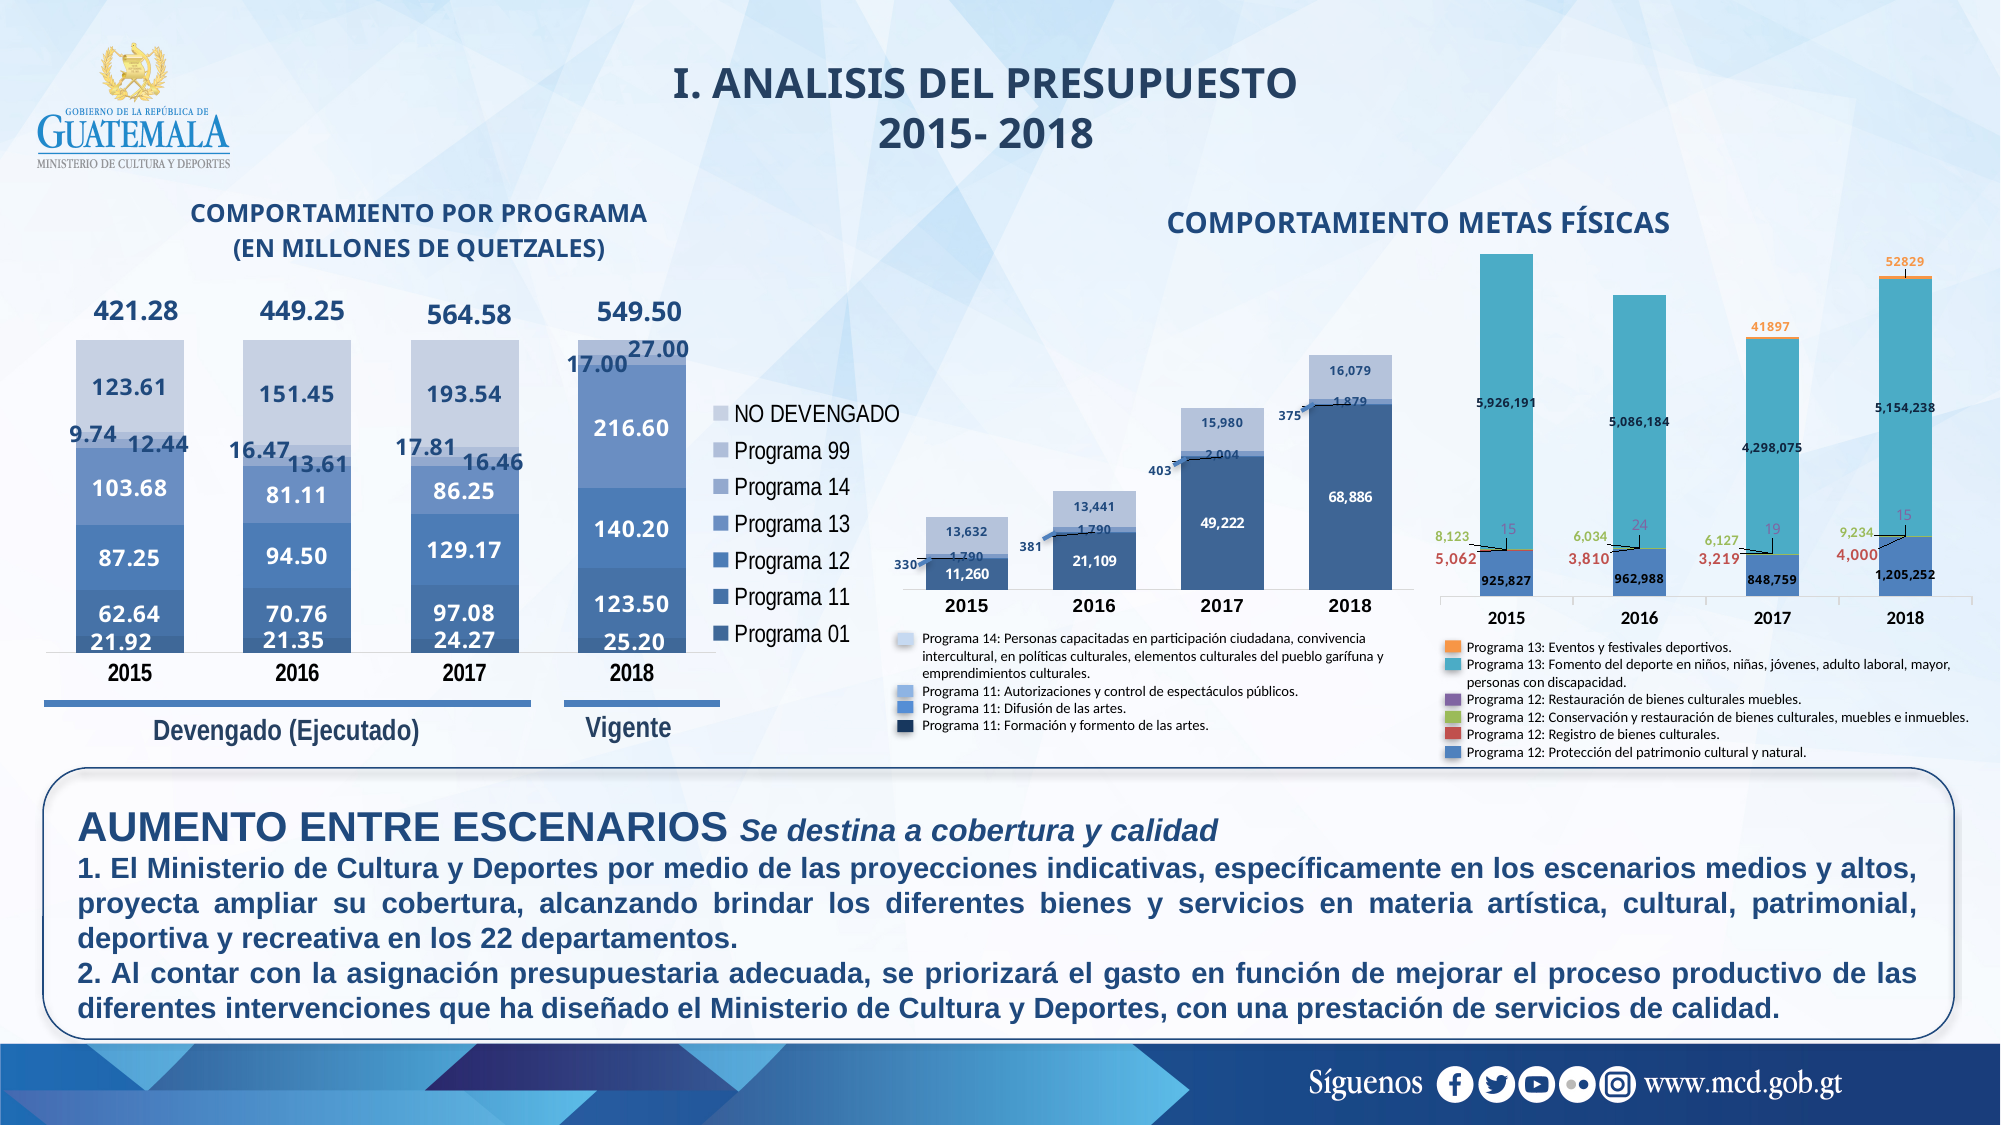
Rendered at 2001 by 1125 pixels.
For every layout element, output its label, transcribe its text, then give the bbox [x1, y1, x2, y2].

text_box Programa 13: Eventos y festivales deportivos. Programa 13: Fomento del deporte en niños, niñas, jóvenes, adulto laboral, mayor, personas con discapacidad. Programa 12: Restauración de bienes culturales muebles. Programa 12: Conservación y restauración de bienes culturales, muebles e inmuebles. Programa 12: Registro de bienes culturales. Programa 12: Protección del patrimonio cultural y natural. [1452, 630, 2000, 768]
text_box AUMENTO ENTRE ESCENARIOS Se destina a cobertura y calidad 1. El Ministerio de Cultura y Deportes por medio de las proyecciones indicativas, específicamente en los escenarios medios y altos, proyecta ampliar su cobertura, alcanzando brindar los diferentes bienes y servicios en materia artística, cultural, patrimonial, deportiva y recreativa en los 22 departamentos. 2. Al contar con la asignación presupuestaria adecuada, se priorizará el gasto en función de mejorar el proceso productivo de las diferentes intervenciones que ha diseñado el Ministerio de Cultura y Deportes, con una prestación de servicios de calidad. [62, 792, 1935, 1067]
text_box Vigente [570, 725, 709, 743]
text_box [1042, 531, 1056, 540]
text_box [1452, 726, 1462, 740]
text_box I. ANALISIS DEL PRESUPUESTO 2015- 2018 [523, 49, 1450, 164]
picture [0, 0, 2001, 1125]
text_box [918, 557, 932, 566]
text_box [42, 767, 1955, 1032]
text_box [1173, 458, 1187, 466]
text_box COMPORTAMIENTO METAS FÍSICAS [924, 197, 1423, 247]
chart [42, 188, 1984, 761]
text_box [1452, 693, 1462, 706]
text_box Devengado (Ejecutado) [138, 725, 472, 745]
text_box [1301, 403, 1315, 412]
text_box [1452, 648, 1462, 653]
text_box [1452, 710, 1462, 724]
text_box [1452, 745, 1462, 759]
text_box [1452, 657, 1462, 671]
